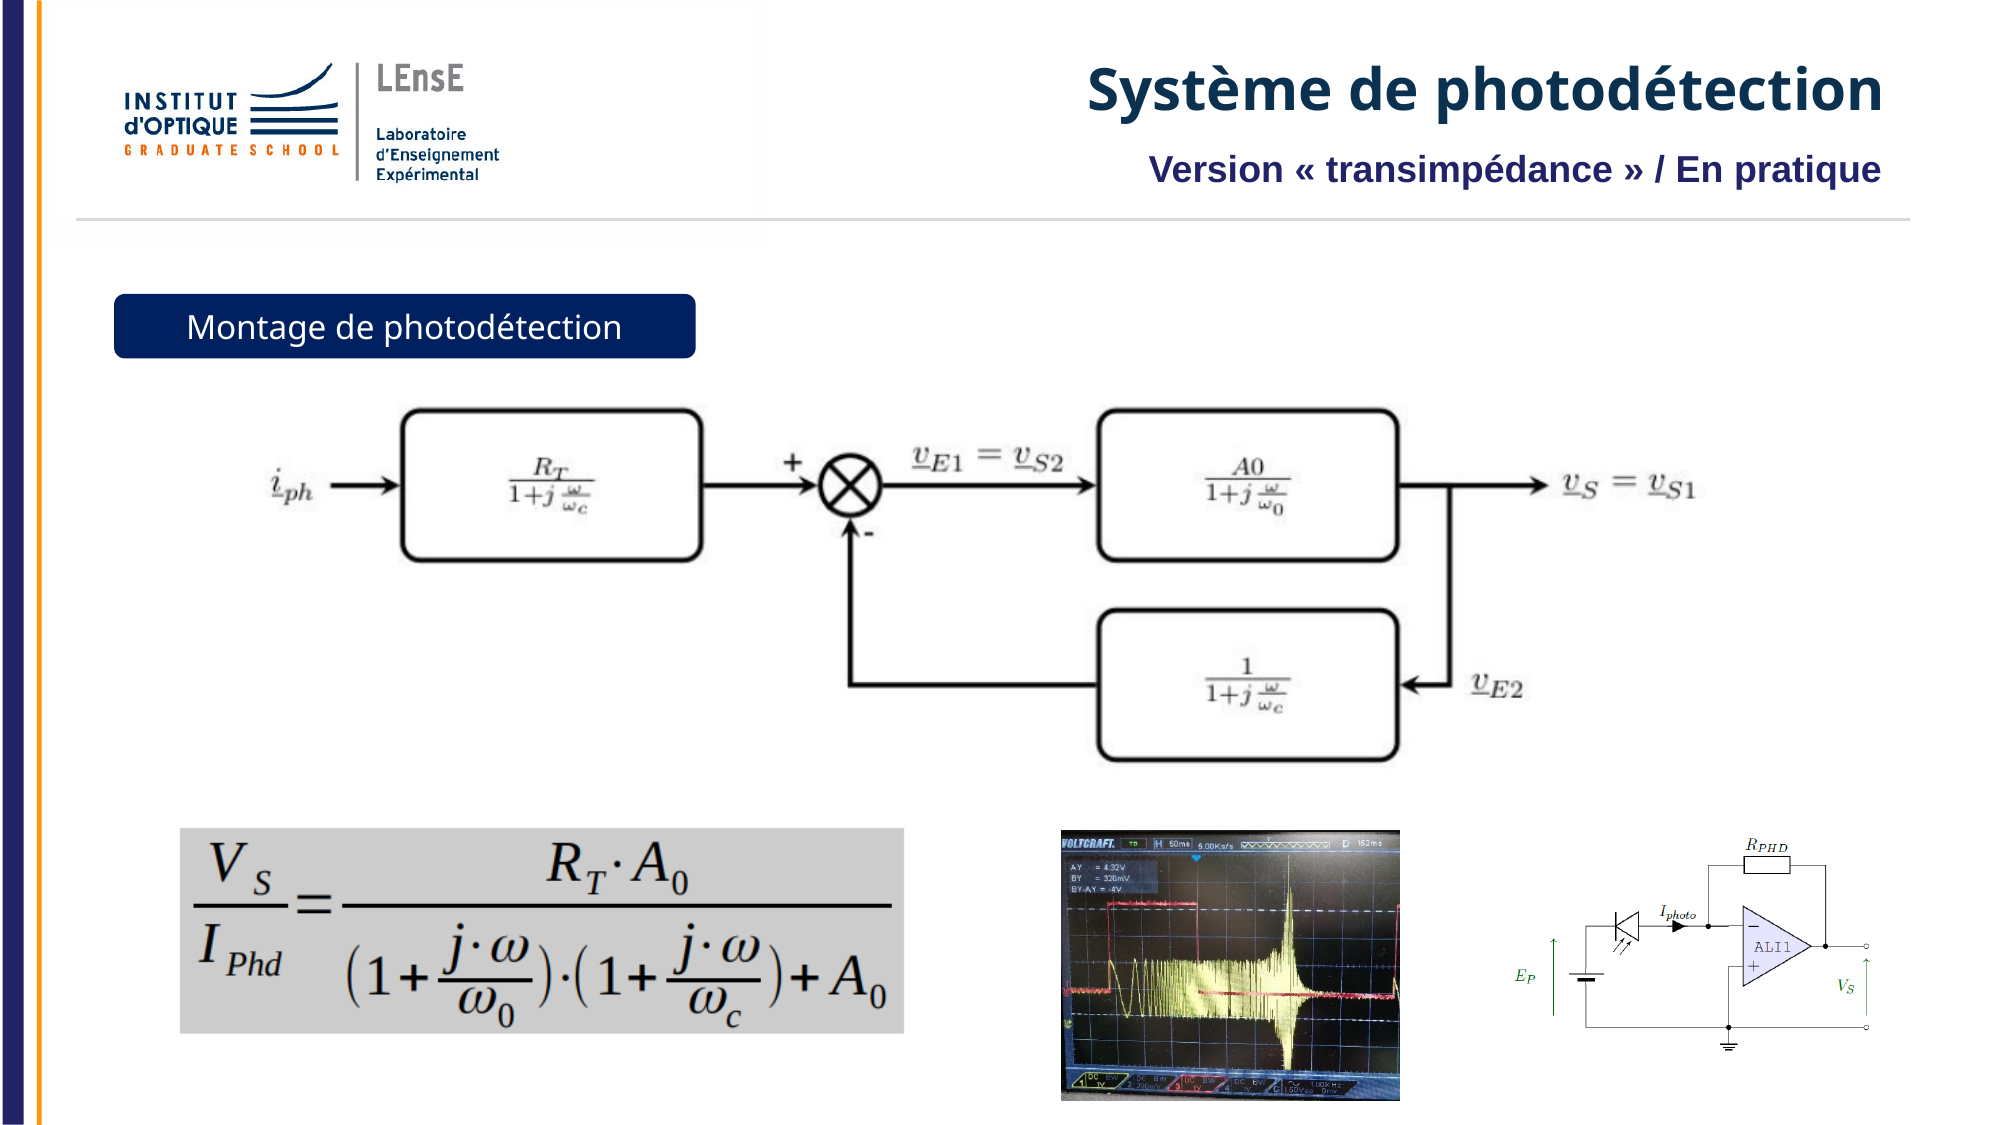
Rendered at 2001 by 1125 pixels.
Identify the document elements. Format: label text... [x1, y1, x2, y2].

picture [164, 815, 915, 1042]
picture [249, 386, 1727, 778]
text_box [55, 11, 752, 220]
text_box Montage de photodétection [111, 291, 698, 361]
text_box Version « transimpédance » / En pratique [1133, 137, 1927, 197]
picture [87, 23, 537, 209]
picture [1507, 830, 1880, 1059]
picture [1061, 830, 1400, 1101]
picture [51, 0, 764, 250]
title Système de photodétection [778, 30, 1900, 144]
